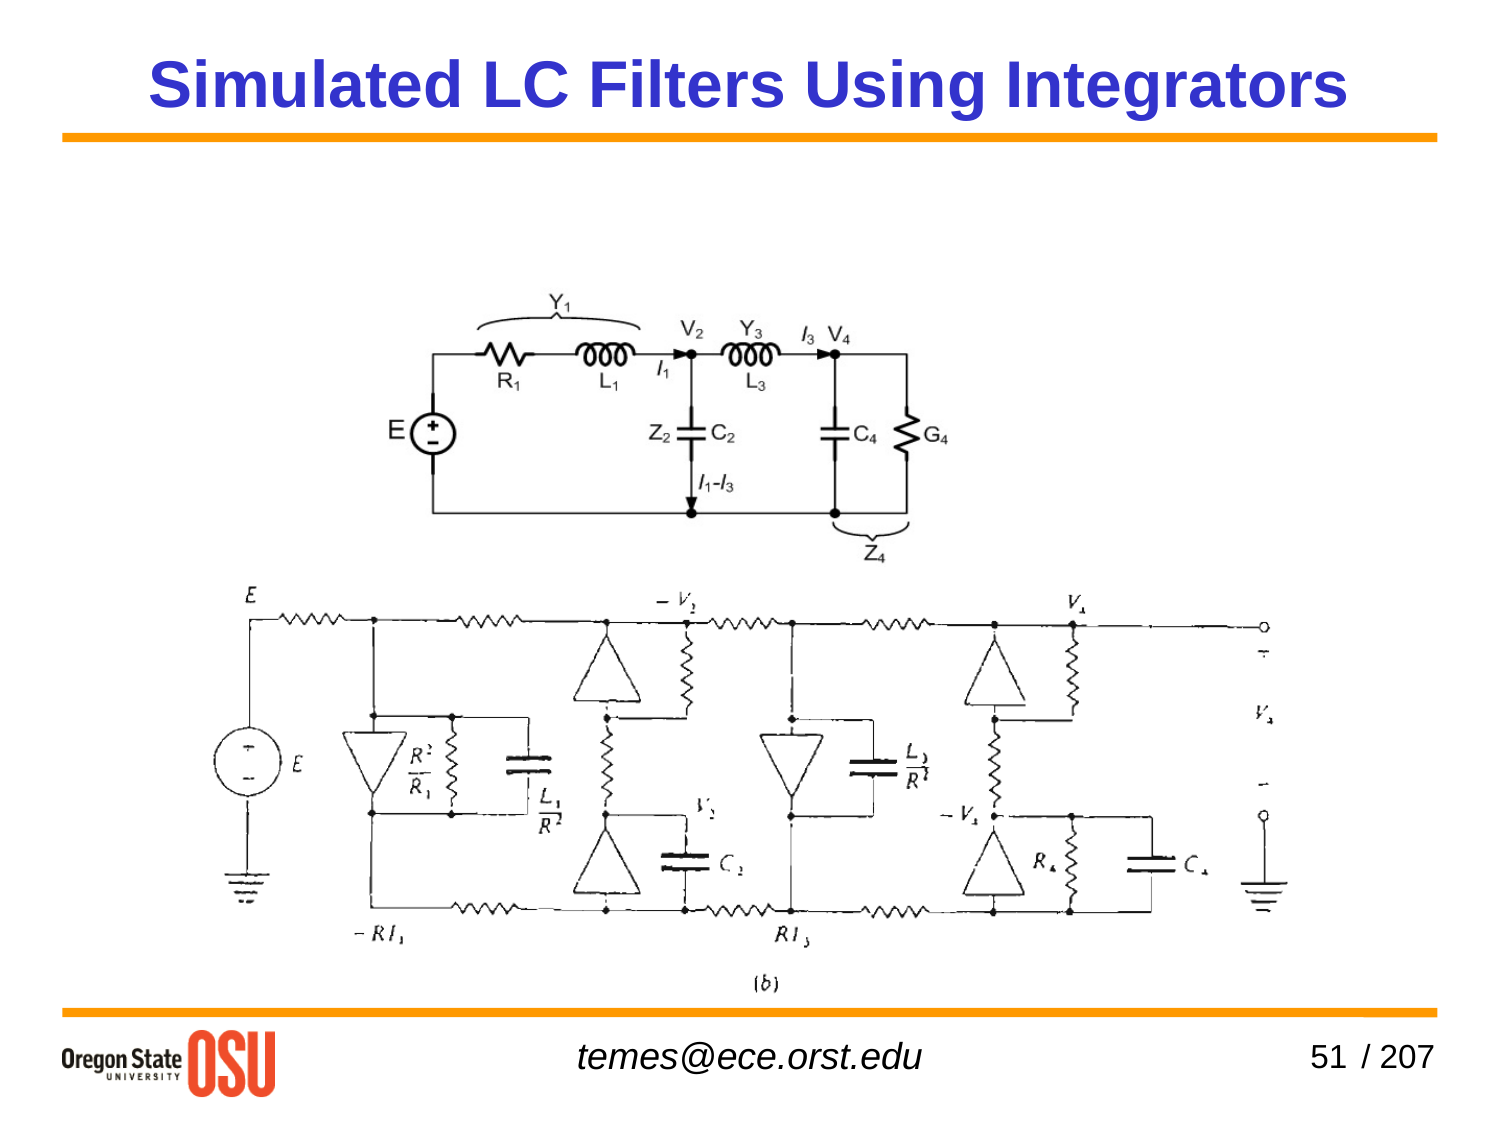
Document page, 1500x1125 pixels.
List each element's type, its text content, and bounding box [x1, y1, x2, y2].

slide_number 51 [1153, 1025, 1363, 1085]
picture [199, 574, 1313, 1005]
picture [387, 287, 950, 567]
title Simulated LC Filters Using Integrators [112, 24, 1388, 138]
picture [62, 1012, 275, 1113]
